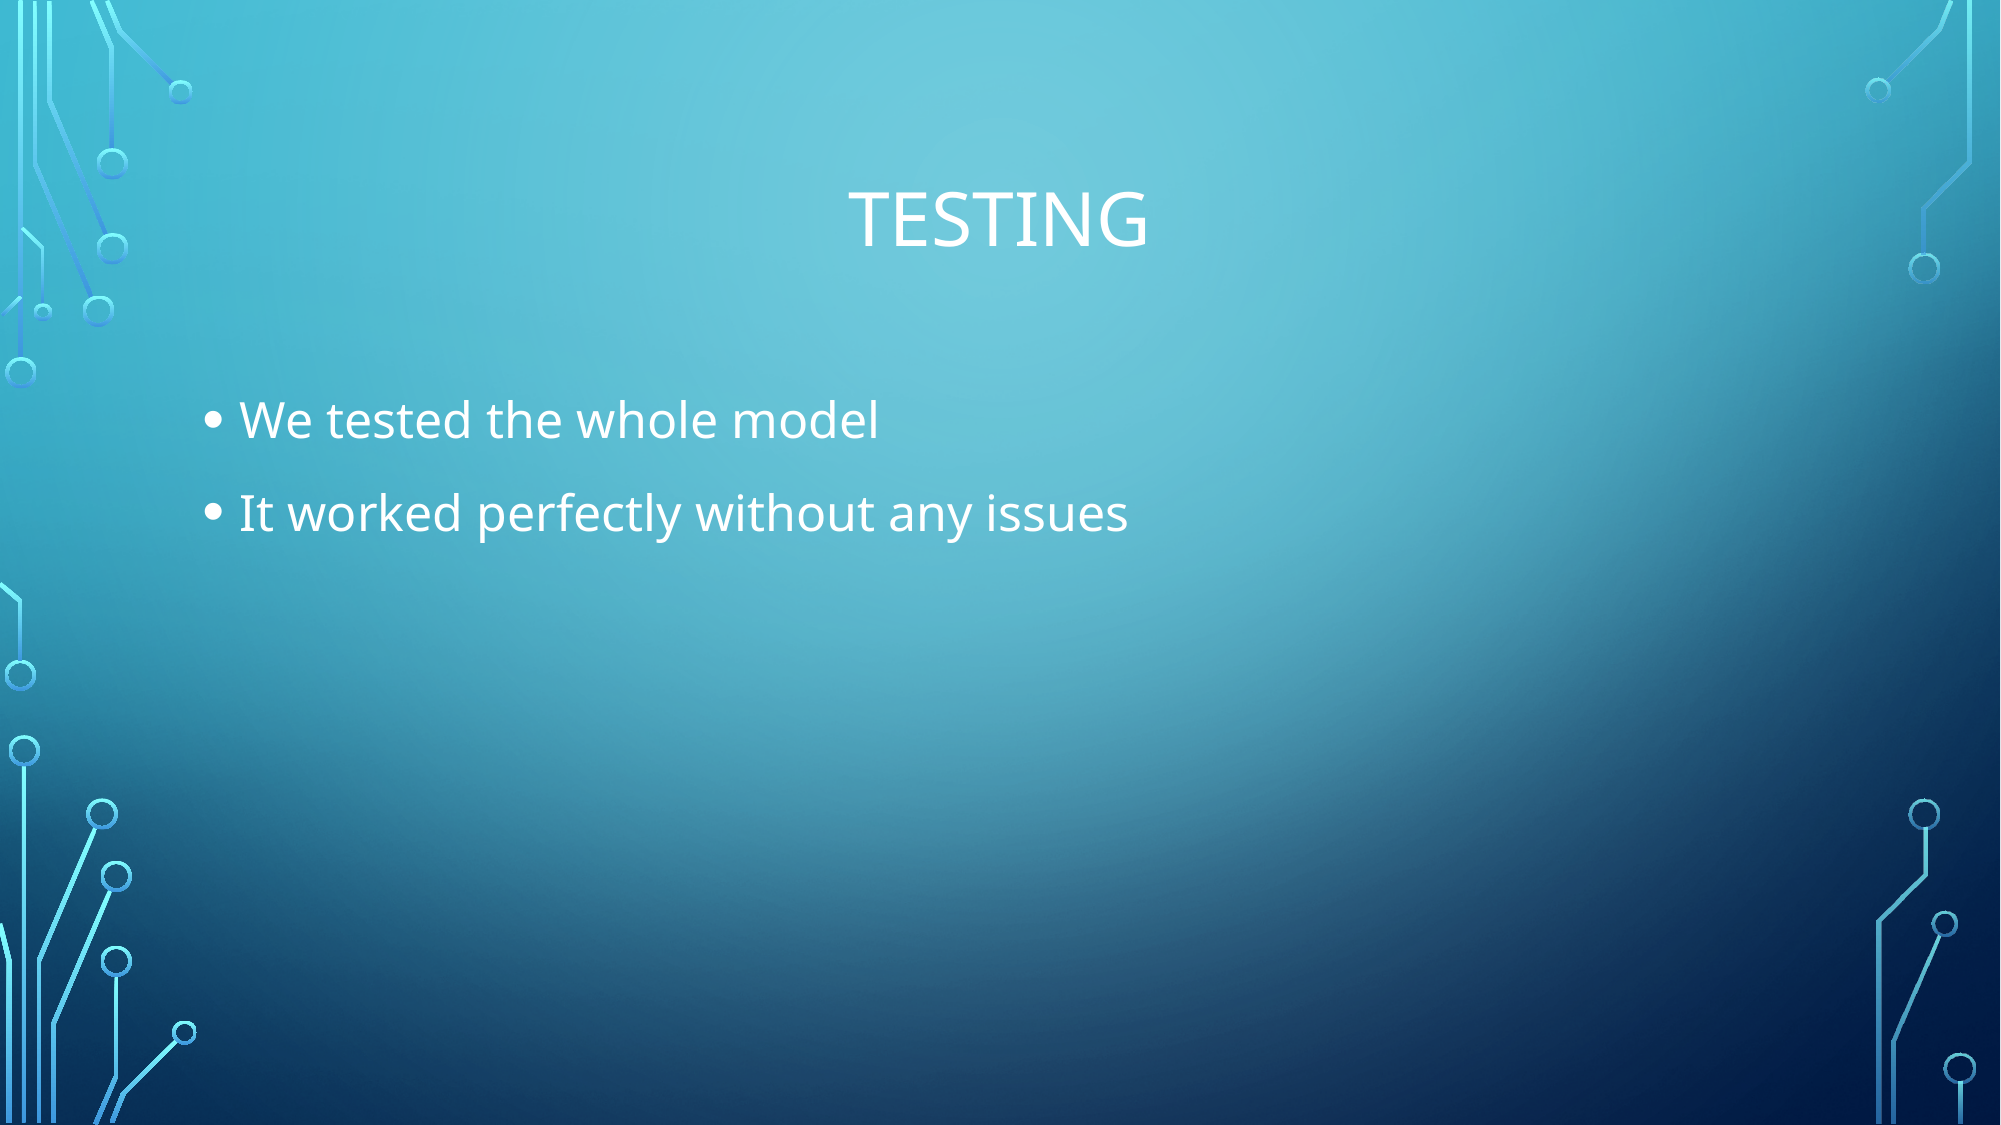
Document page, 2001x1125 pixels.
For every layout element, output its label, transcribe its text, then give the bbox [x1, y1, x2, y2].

list We tested the whole model It worked perfectly without any issues [187, 369, 1813, 950]
title TESTING [187, 101, 1813, 344]
